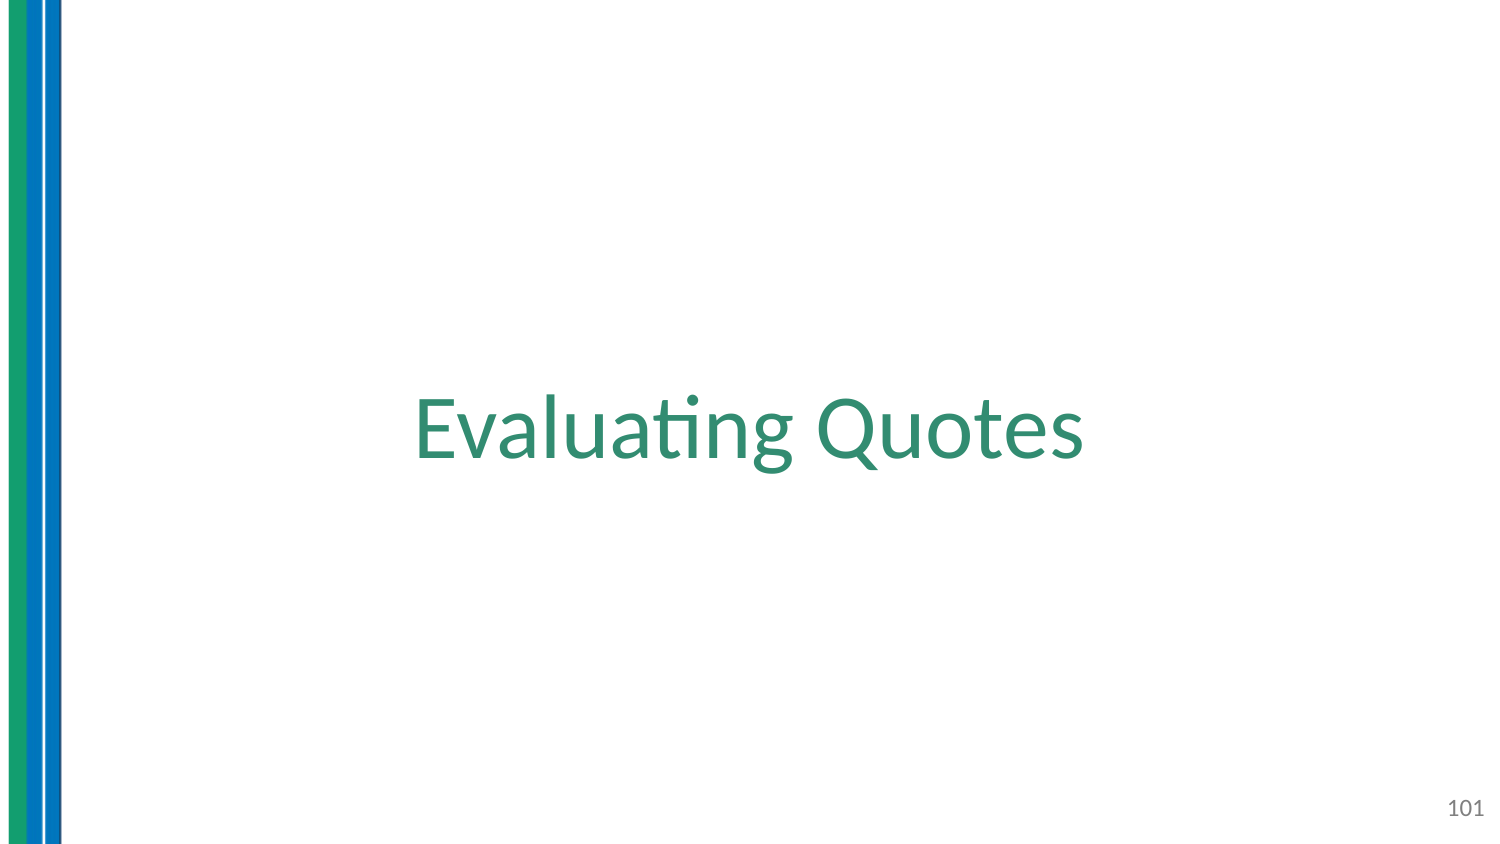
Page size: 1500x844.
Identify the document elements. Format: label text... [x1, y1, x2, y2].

picture [29, 0, 1500, 844]
picture [0, 0, 26, 844]
title Evaluating Quotes [75, 351, 1425, 493]
